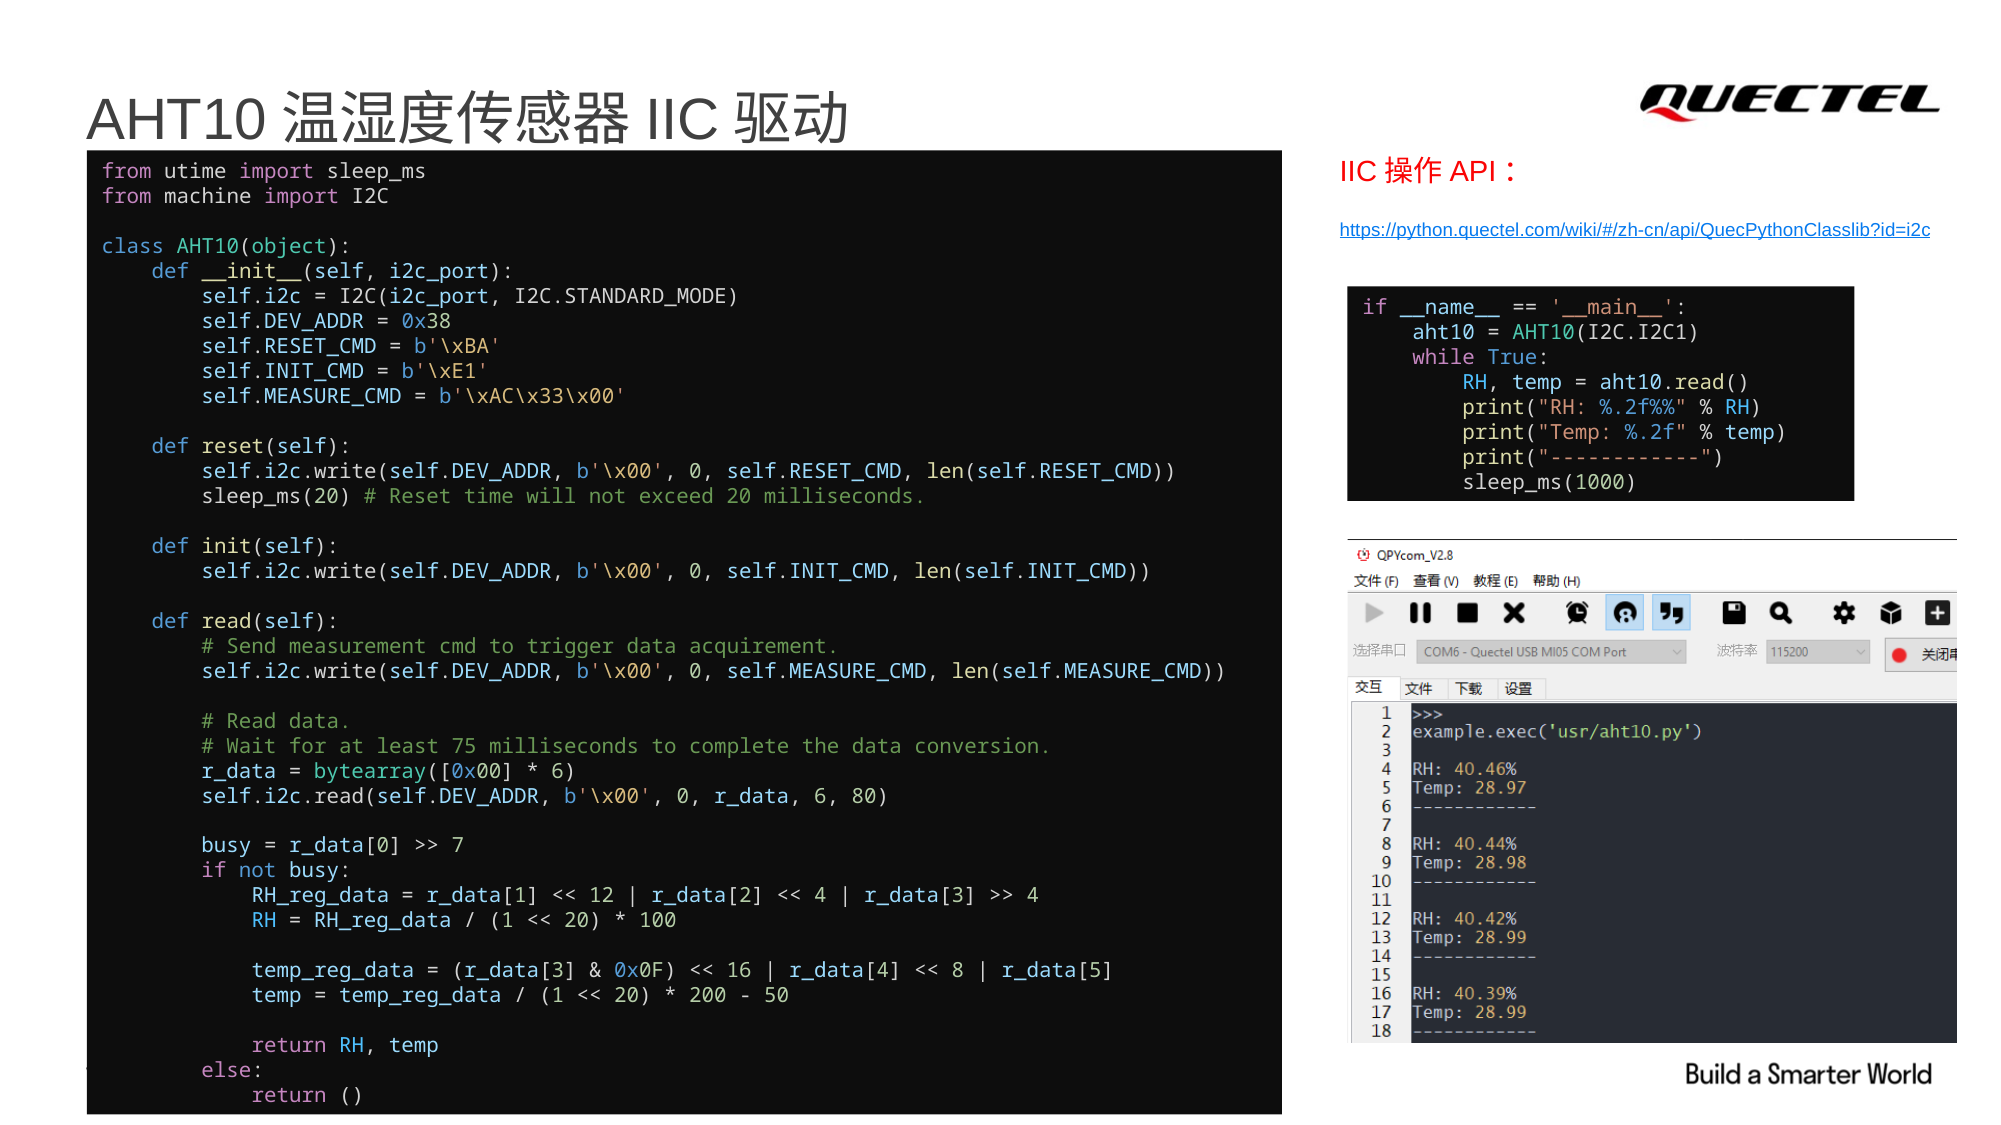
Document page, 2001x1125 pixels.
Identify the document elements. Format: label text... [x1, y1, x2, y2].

text_box from utime import sleep_ms from machine import I2C class AHT10(object): def __init__(self, i2c_port): self.i2c = I2C(i2c_port, I2C.STANDARD_MODE) self.DEV_ADDR = 0x38 self.RESET_CMD = b'\xBA' self.INIT_CMD = b'\xE1' self.MEASURE_CMD = b'\xAC\x33\x00' def reset(self): self.i2c.write(self.DEV_ADDR, b'\x00', 0, self.RESET_CMD, len(self.RESET_CMD)) sleep_ms(20) # Reset time will not exceed 20 milliseconds. def init(self): self.i2c.write(self.DEV_ADDR, b'\x00', 0, self.INIT_CMD, len(self.INIT_CMD)) def read(self): # Send measurement cmd to trigger data acquirement. self.i2c.write(self.DEV_ADDR, b'\x00', 0, self.MEASURE_CMD, len(self.MEASURE_CMD)) # Read data. # Wait for at least 75 milliseconds to complete the data conversion. r_data = bytearray([0x00] * 6) self.i2c.read(self.DEV_ADDR, b'\x00', 0, r_data, 6, 80) busy = r_data[0] >> 7 if not busy: RH_reg_data = r_data[1] << 12 | r_data[2] << 4 | r_data[3] >> 4 RH = RH_reg_data / (1 << 20) * 100 temp_reg_data = (r_data[3] & 0x0F) << 16 | r_data[4] << 8 | r_data[5] temp = temp_reg_data / (1 << 20) * 200 - 50 return RH, temp else: return () [86, 150, 1282, 1115]
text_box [1324, 138, 1957, 246]
text_box if __name__ == '__main__': aht10 = AHT10(I2C.I2C1) while True: RH, temp = aht10.read() print("RH: %.2f%%" % RH) print("Temp: %.2f" % temp) print("------------") sleep_ms(1000) [1347, 286, 1855, 501]
title AHT10温湿度传感器IIC驱动 [71, 82, 1887, 156]
picture [1347, 539, 1981, 1125]
picture [1595, 32, 1985, 165]
